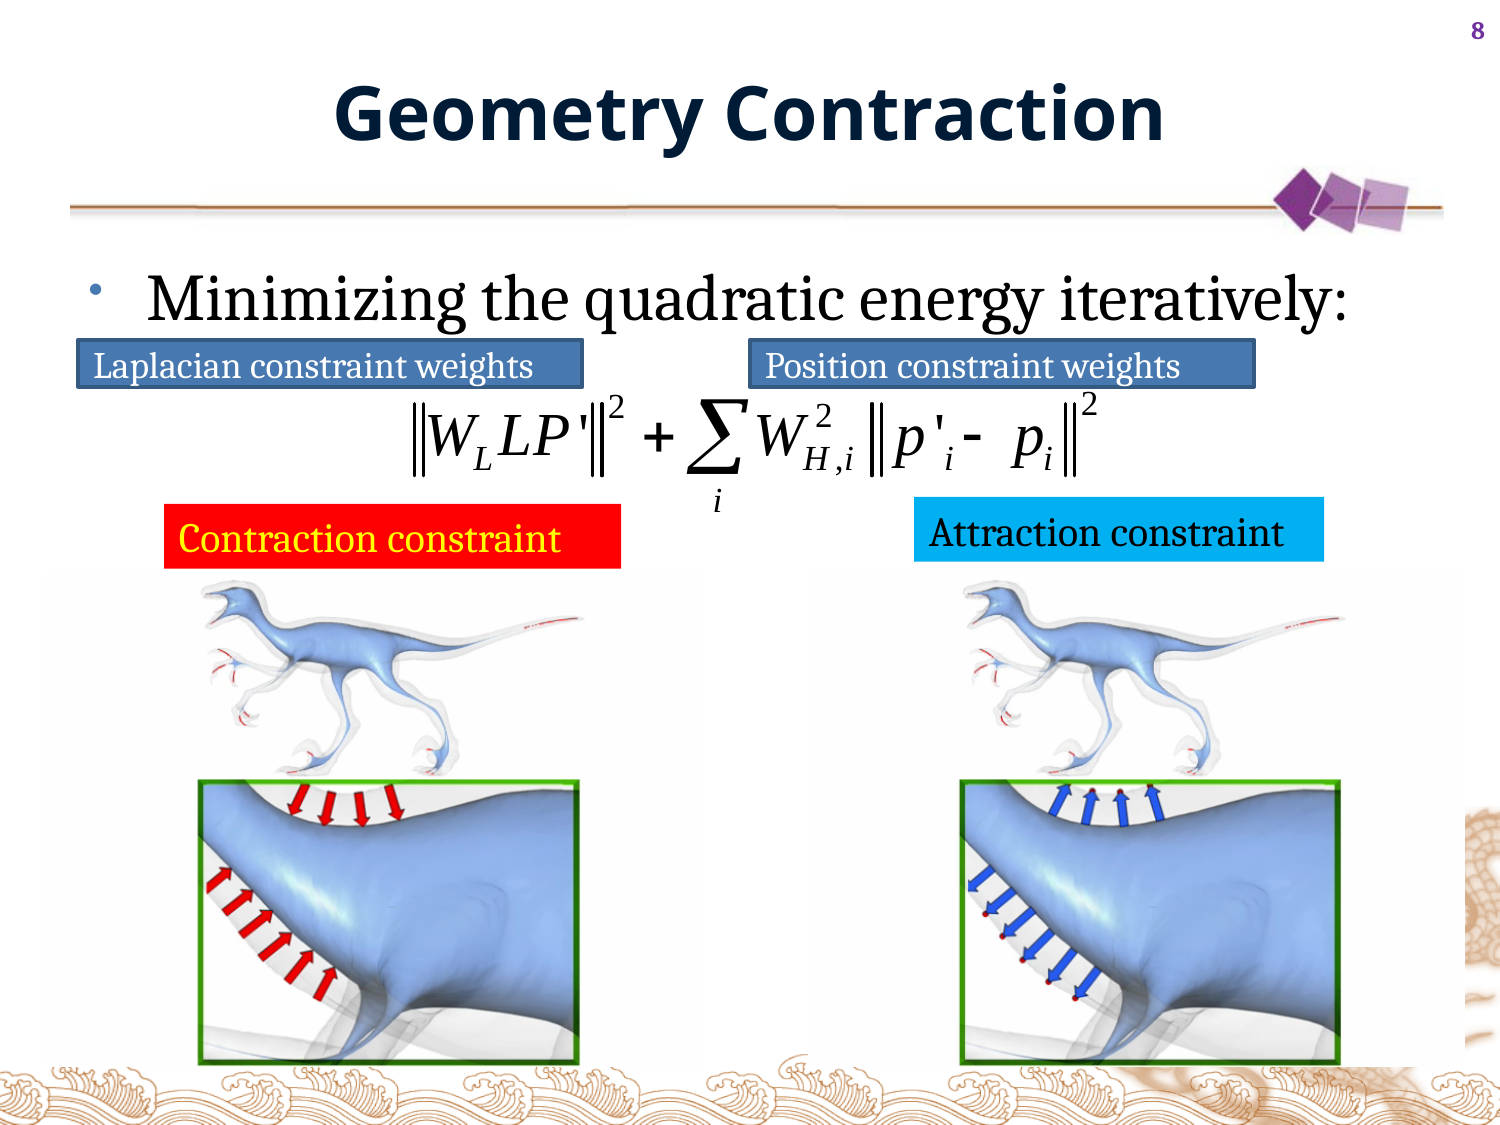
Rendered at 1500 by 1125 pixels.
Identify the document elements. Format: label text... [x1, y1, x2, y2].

slide_number 8 [1149, 0, 1500, 60]
text_box Attraction constraint [914, 496, 1325, 562]
picture [70, 165, 1444, 235]
title Geometry Contraction [74, 44, 1426, 177]
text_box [401, 373, 1109, 527]
text_box Laplacian constraint weights [76, 338, 584, 389]
text_box Position constraint weights [748, 338, 1256, 389]
picture [808, 573, 1466, 1067]
list Minimizing the quadratic energy iteratively: [74, 245, 1426, 1006]
text_box Contraction constraint [164, 503, 622, 569]
picture [46, 573, 704, 1067]
